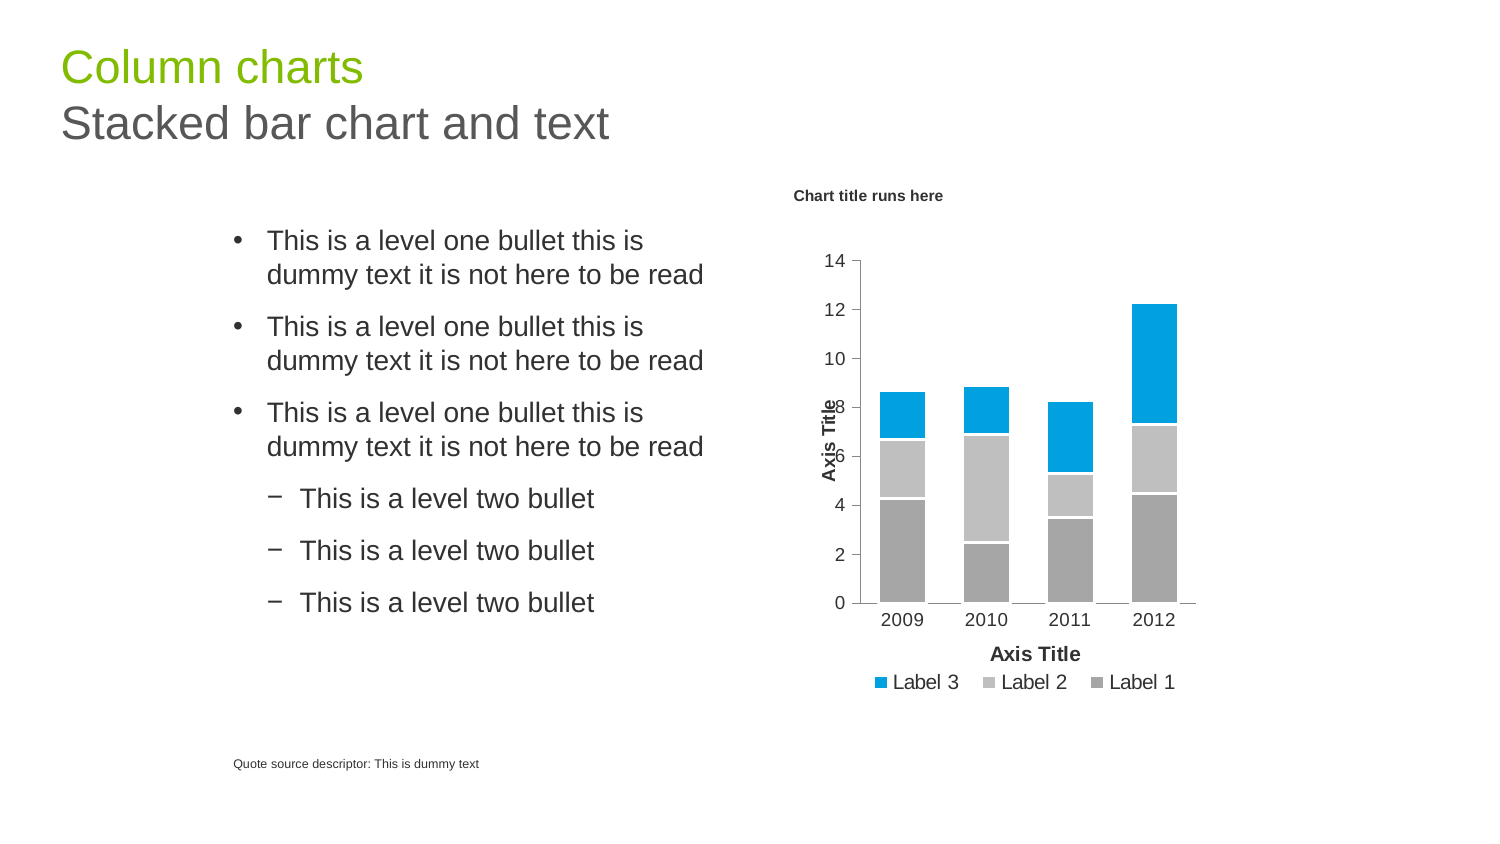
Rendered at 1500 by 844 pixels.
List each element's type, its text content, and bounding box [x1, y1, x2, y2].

chart [811, 207, 1217, 717]
text_box Chart title runs here [793, 185, 1258, 205]
text_box This is a level one bullet this is dummy text it is not here to be read This is a level one bullet this is dummy text it is not here to be read This is a level one bullet this is dummy text it is not here to be read This is a level two bullet This is a level two bullet This is a level two bullet [233, 222, 743, 755]
text_box Quote source descriptor: This is dummy text [233, 755, 1278, 782]
title Column charts Stacked bar chart and text [60, 36, 1437, 95]
